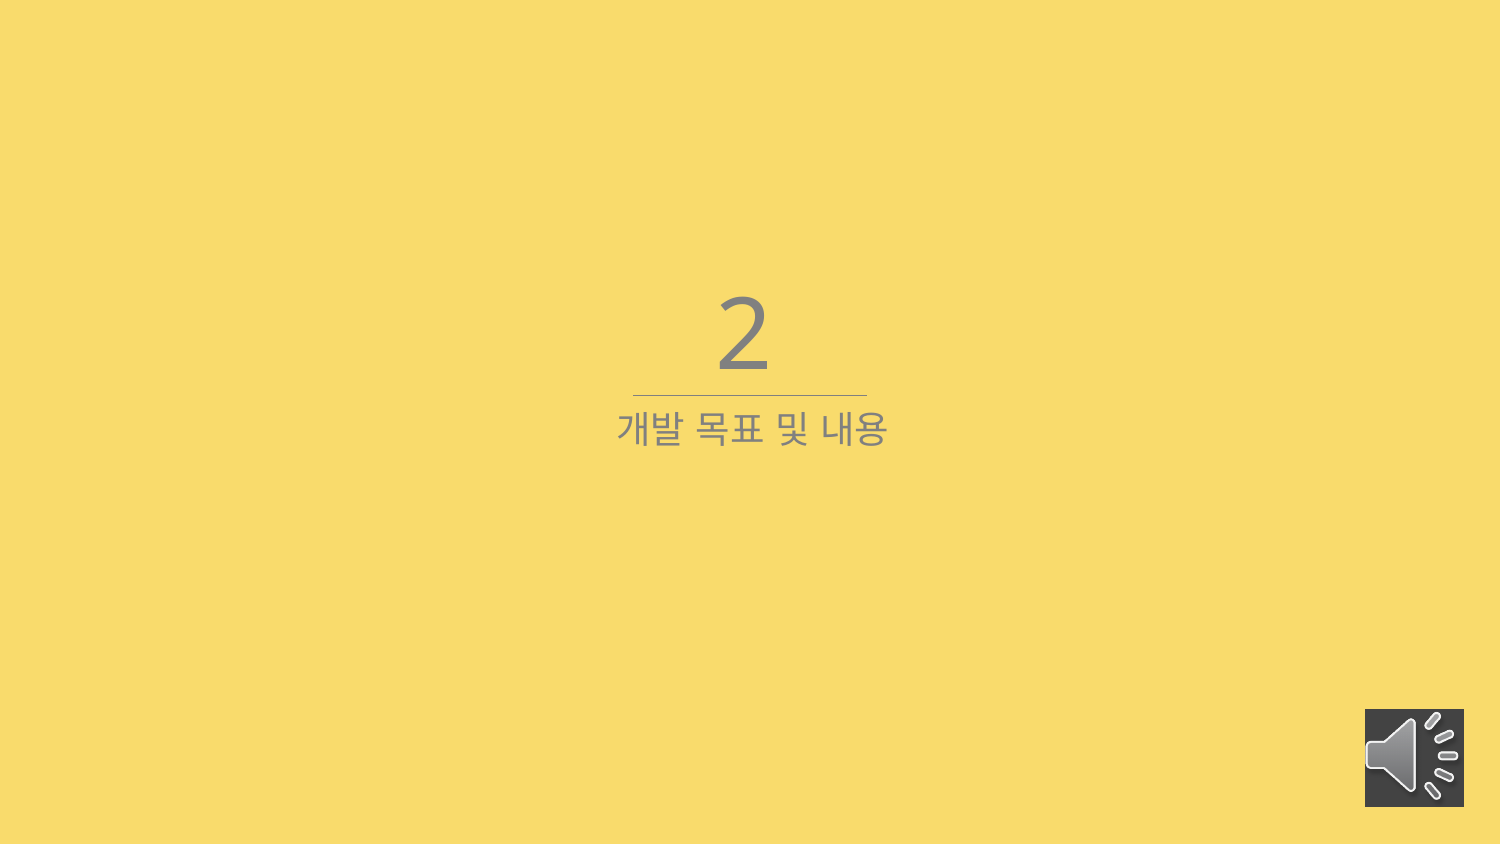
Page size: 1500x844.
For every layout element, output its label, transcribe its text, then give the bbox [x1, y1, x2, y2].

text_box 2 [637, 261, 851, 394]
text_box 개발 목표 및 내용 [537, 398, 969, 458]
picture [1364, 708, 1465, 809]
